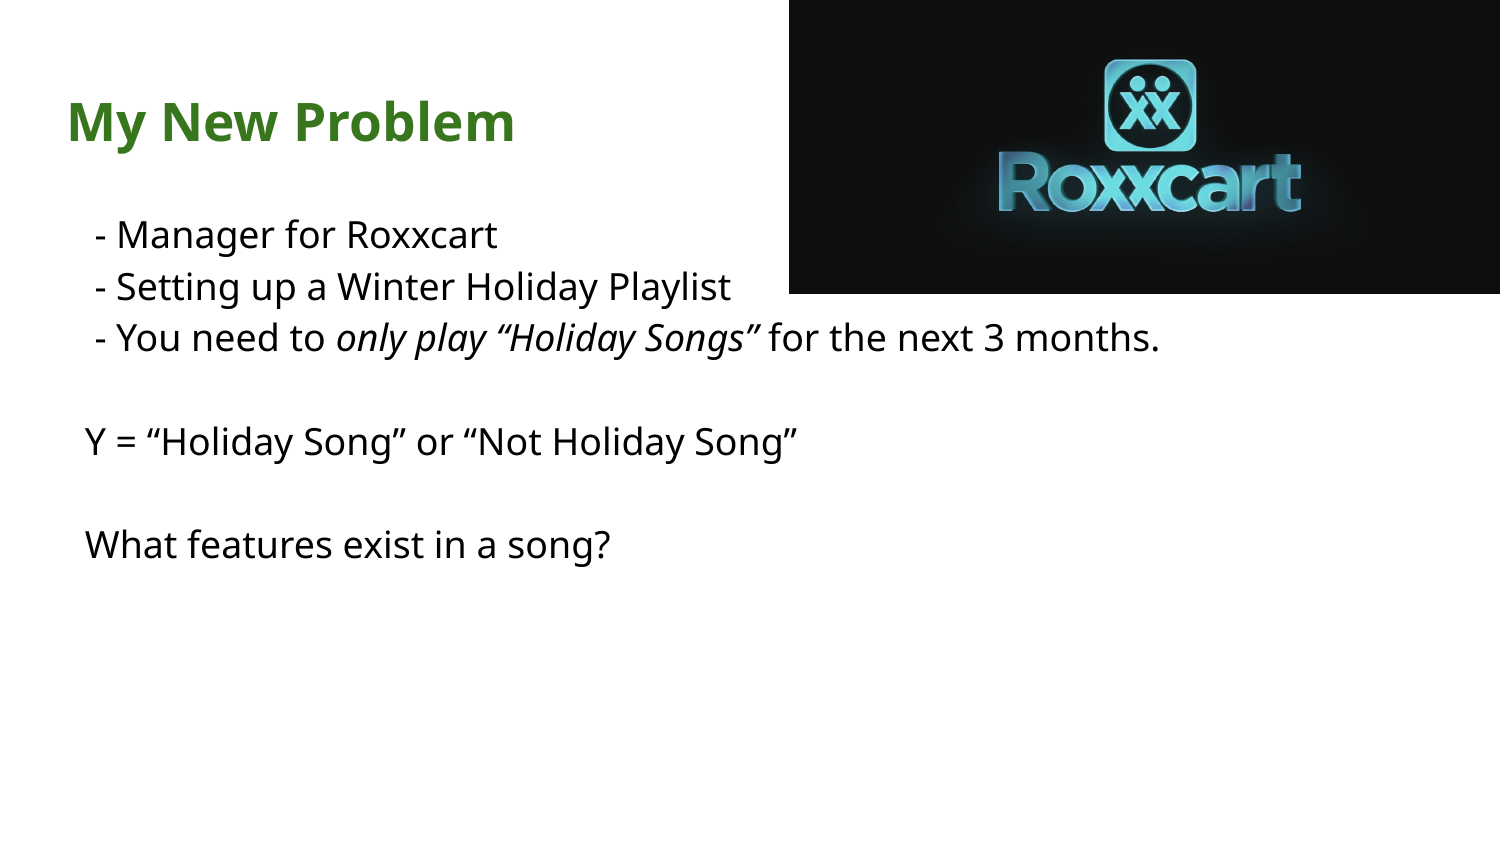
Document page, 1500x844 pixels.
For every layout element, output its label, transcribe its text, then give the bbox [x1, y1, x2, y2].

picture [788, 0, 1500, 294]
title My New Problem [51, 72, 783, 167]
list - Manager for Roxxcart - Setting up a Winter Holiday Playlist - You need to only play “Holiday Songs” for the next 3 months. Y = “Holiday Song” or “Not Holiday Song” What features exist in a song? [51, 189, 1449, 750]
